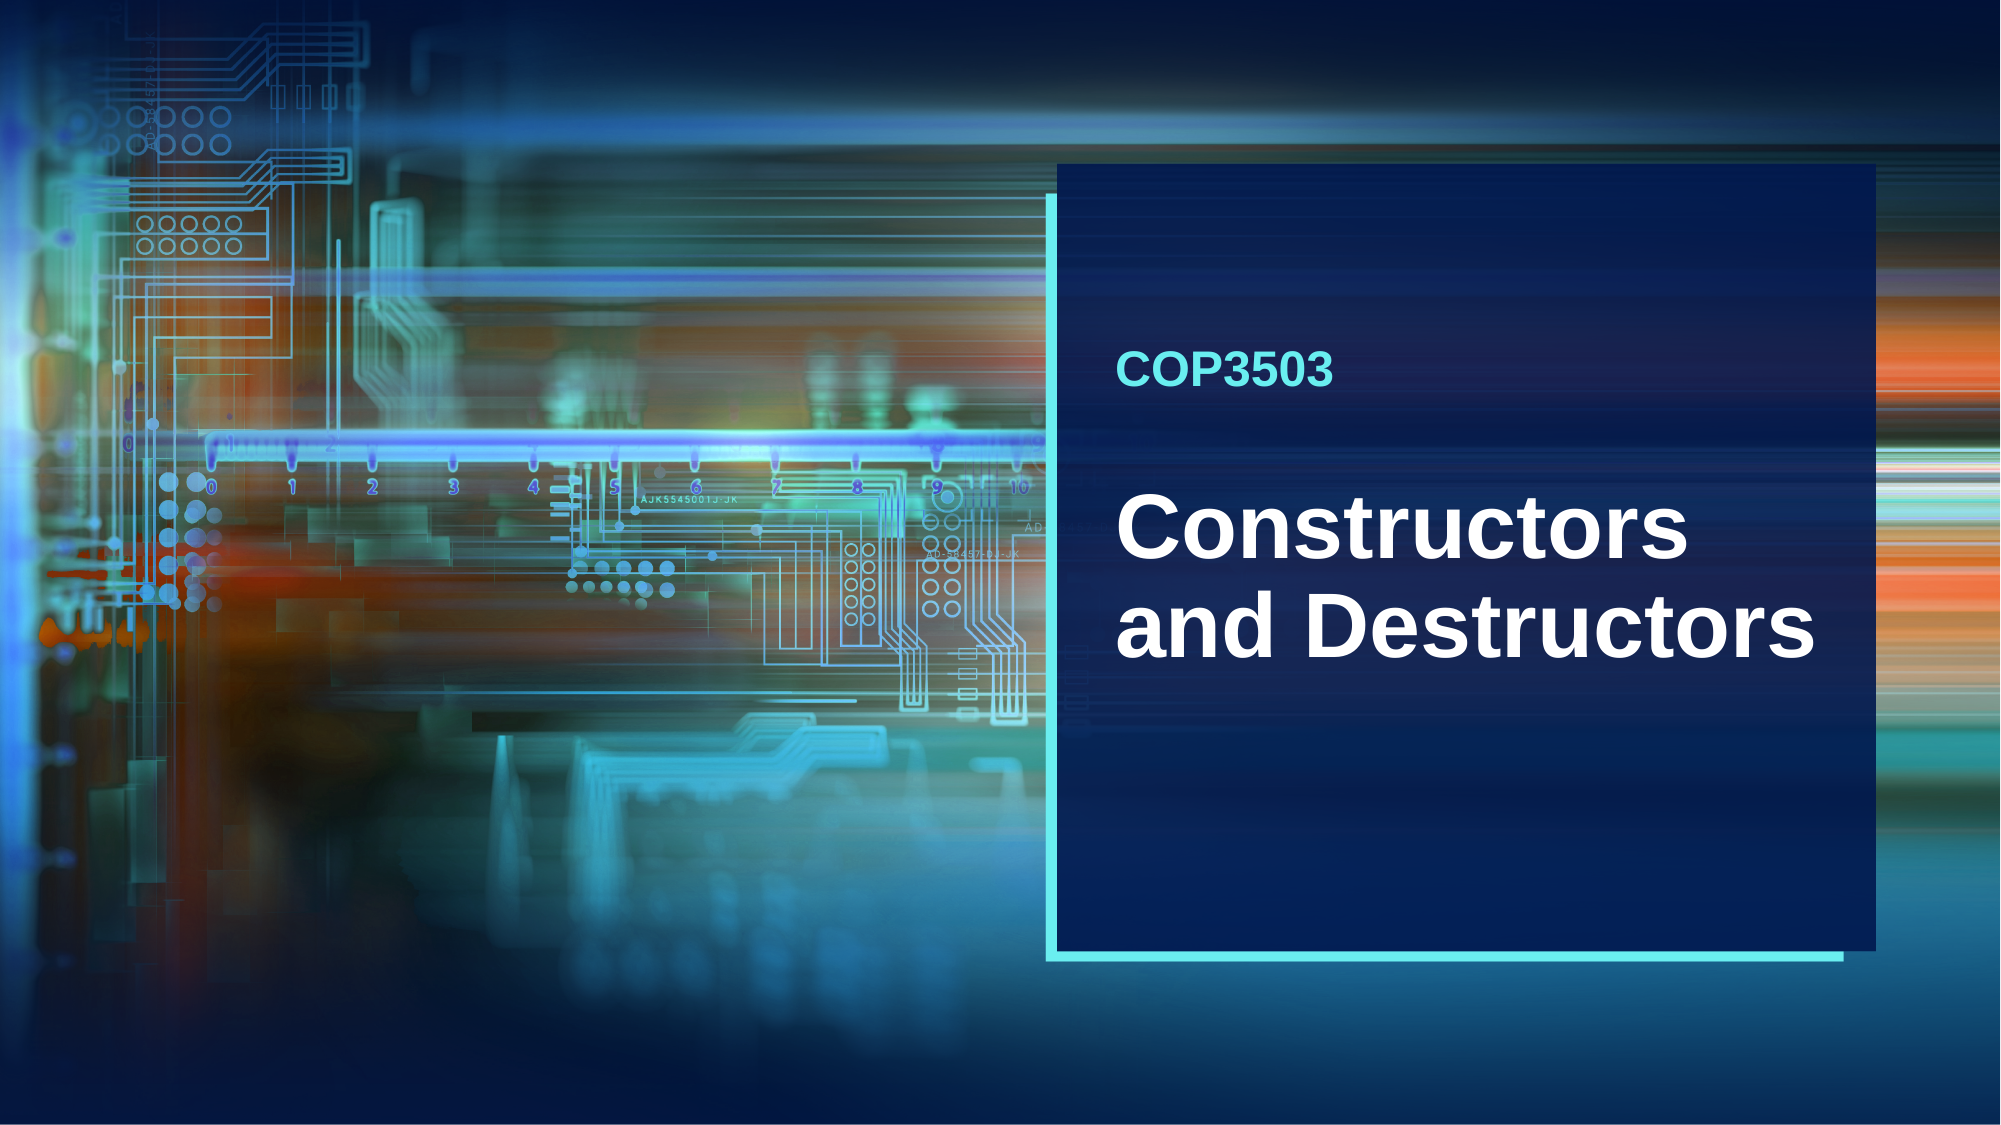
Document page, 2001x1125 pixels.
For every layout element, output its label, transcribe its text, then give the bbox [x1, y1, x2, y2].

title COP3503 [1100, 335, 1831, 405]
picture [0, 0, 2001, 1125]
list Constructors and Destructors [1100, 471, 1835, 787]
